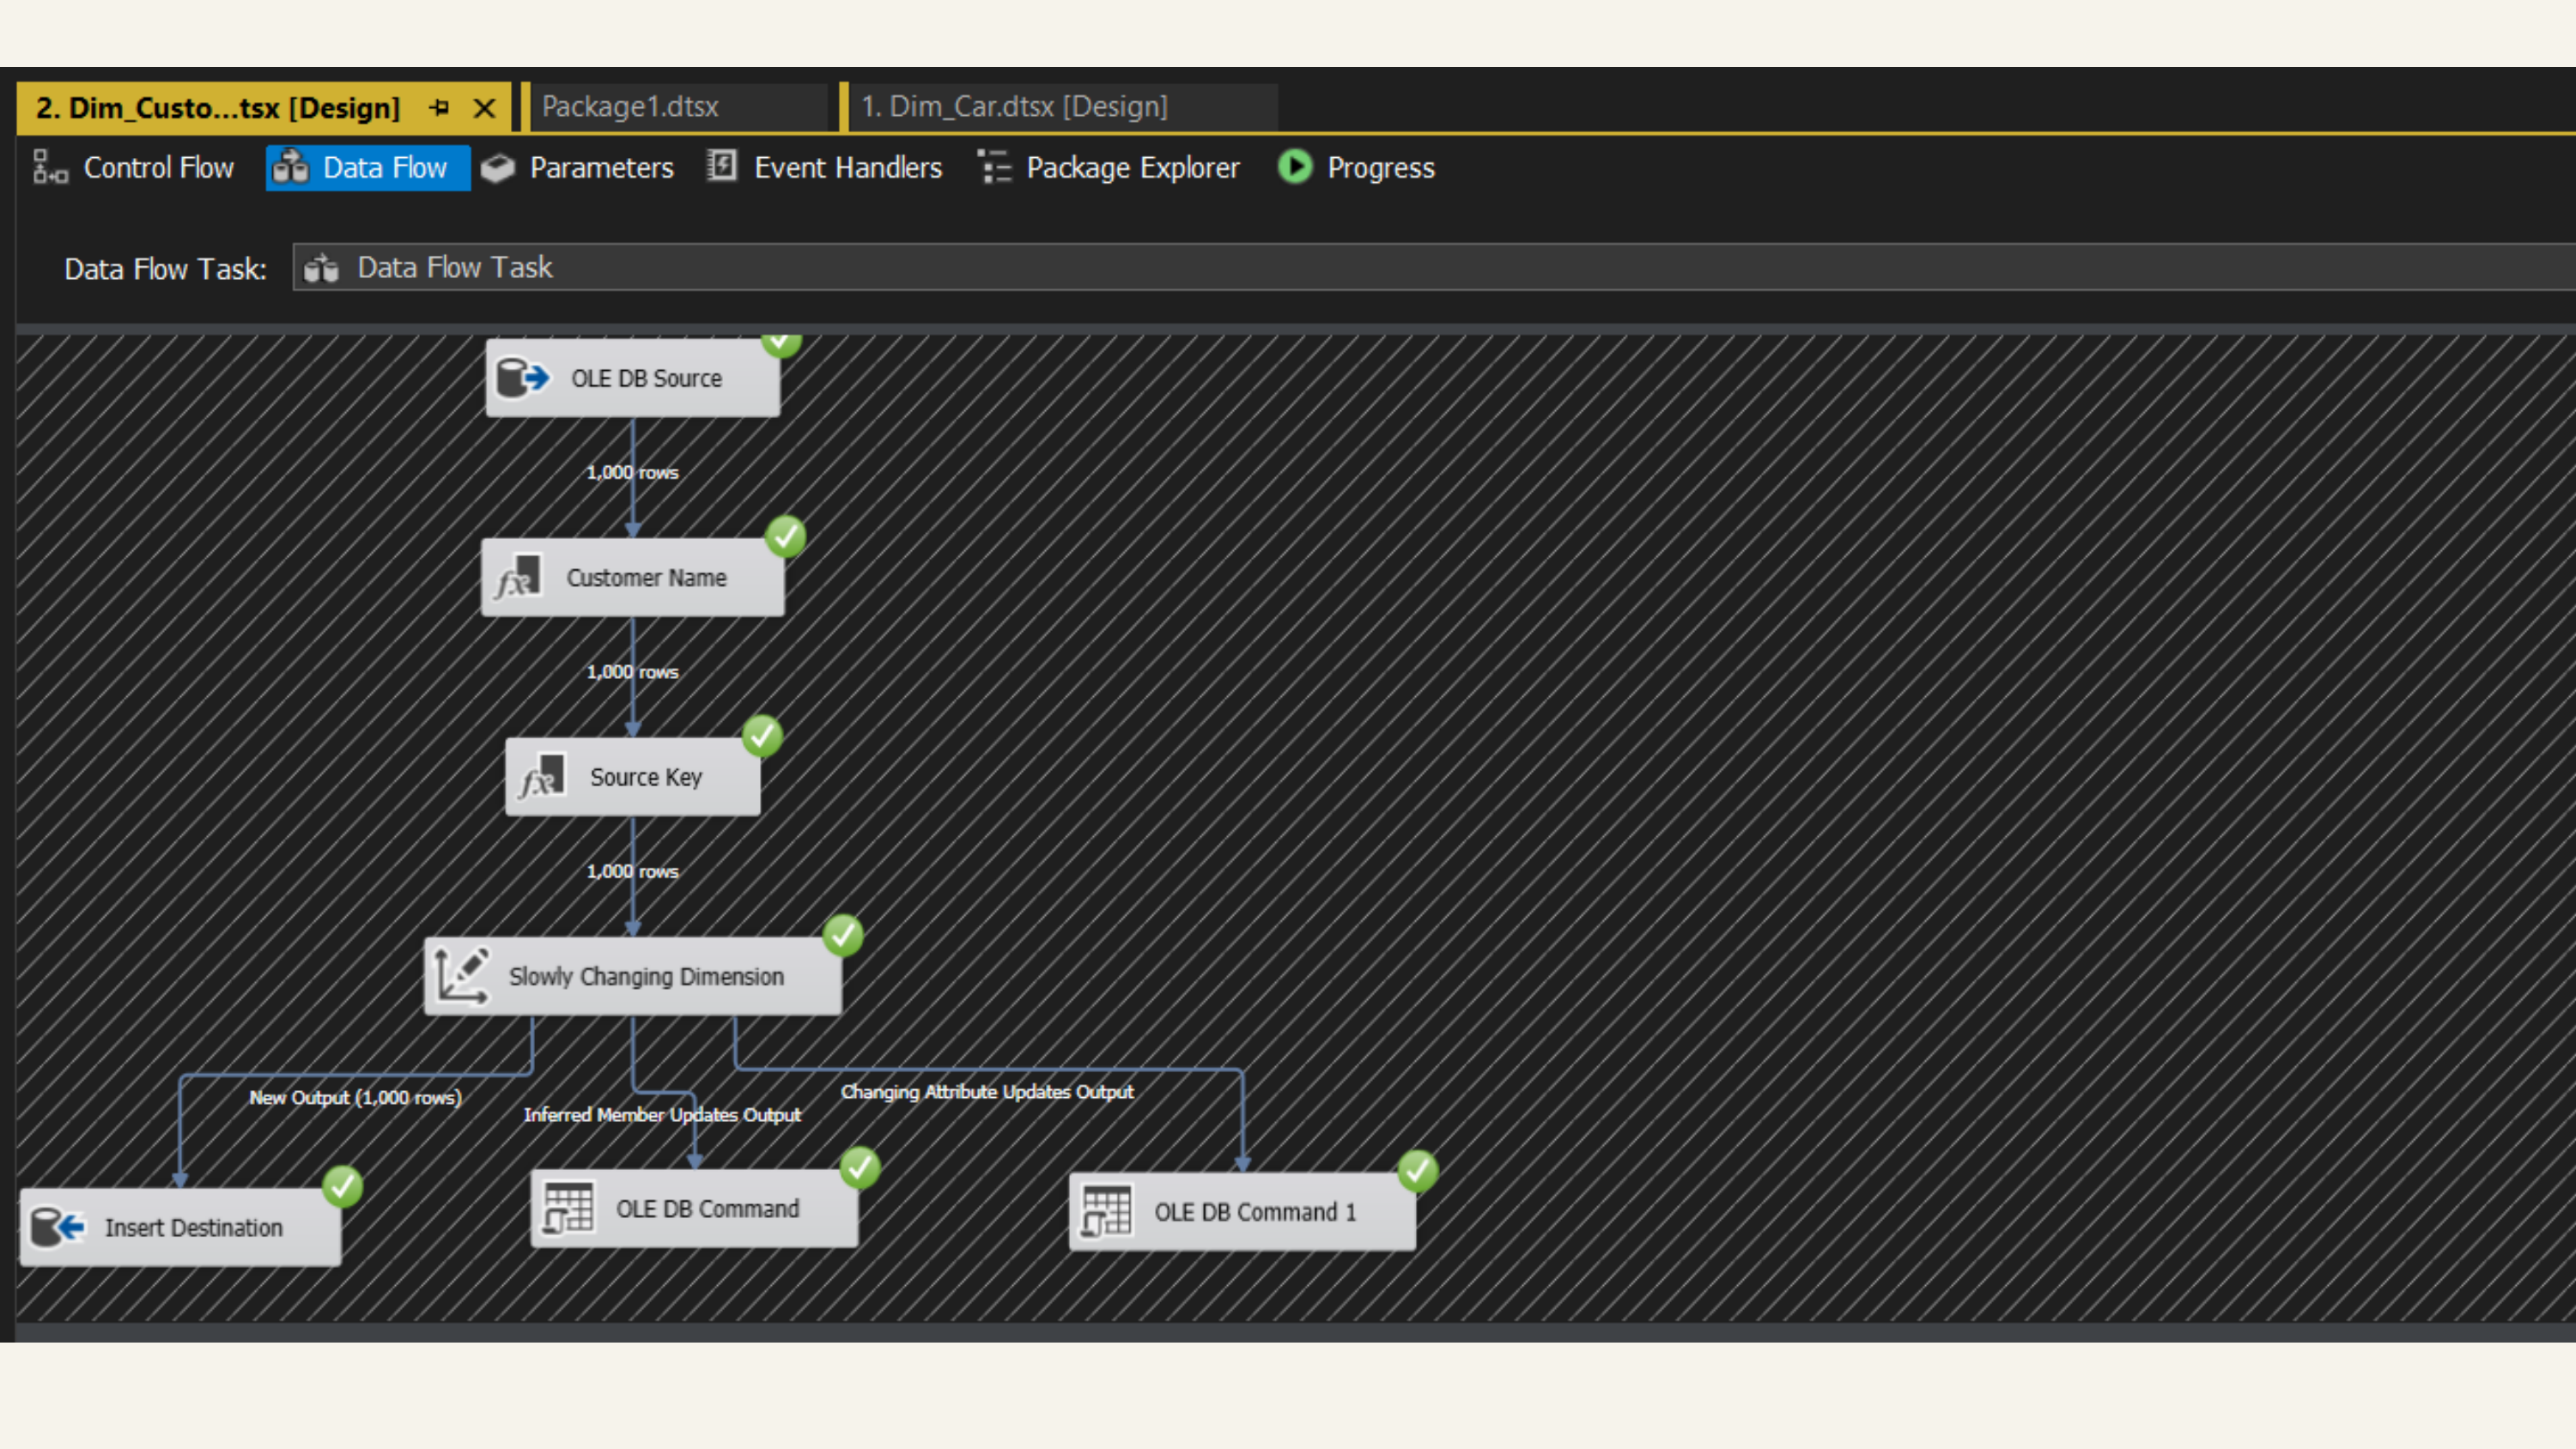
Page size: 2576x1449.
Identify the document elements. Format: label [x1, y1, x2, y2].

text_box [0, 67, 2576, 1343]
